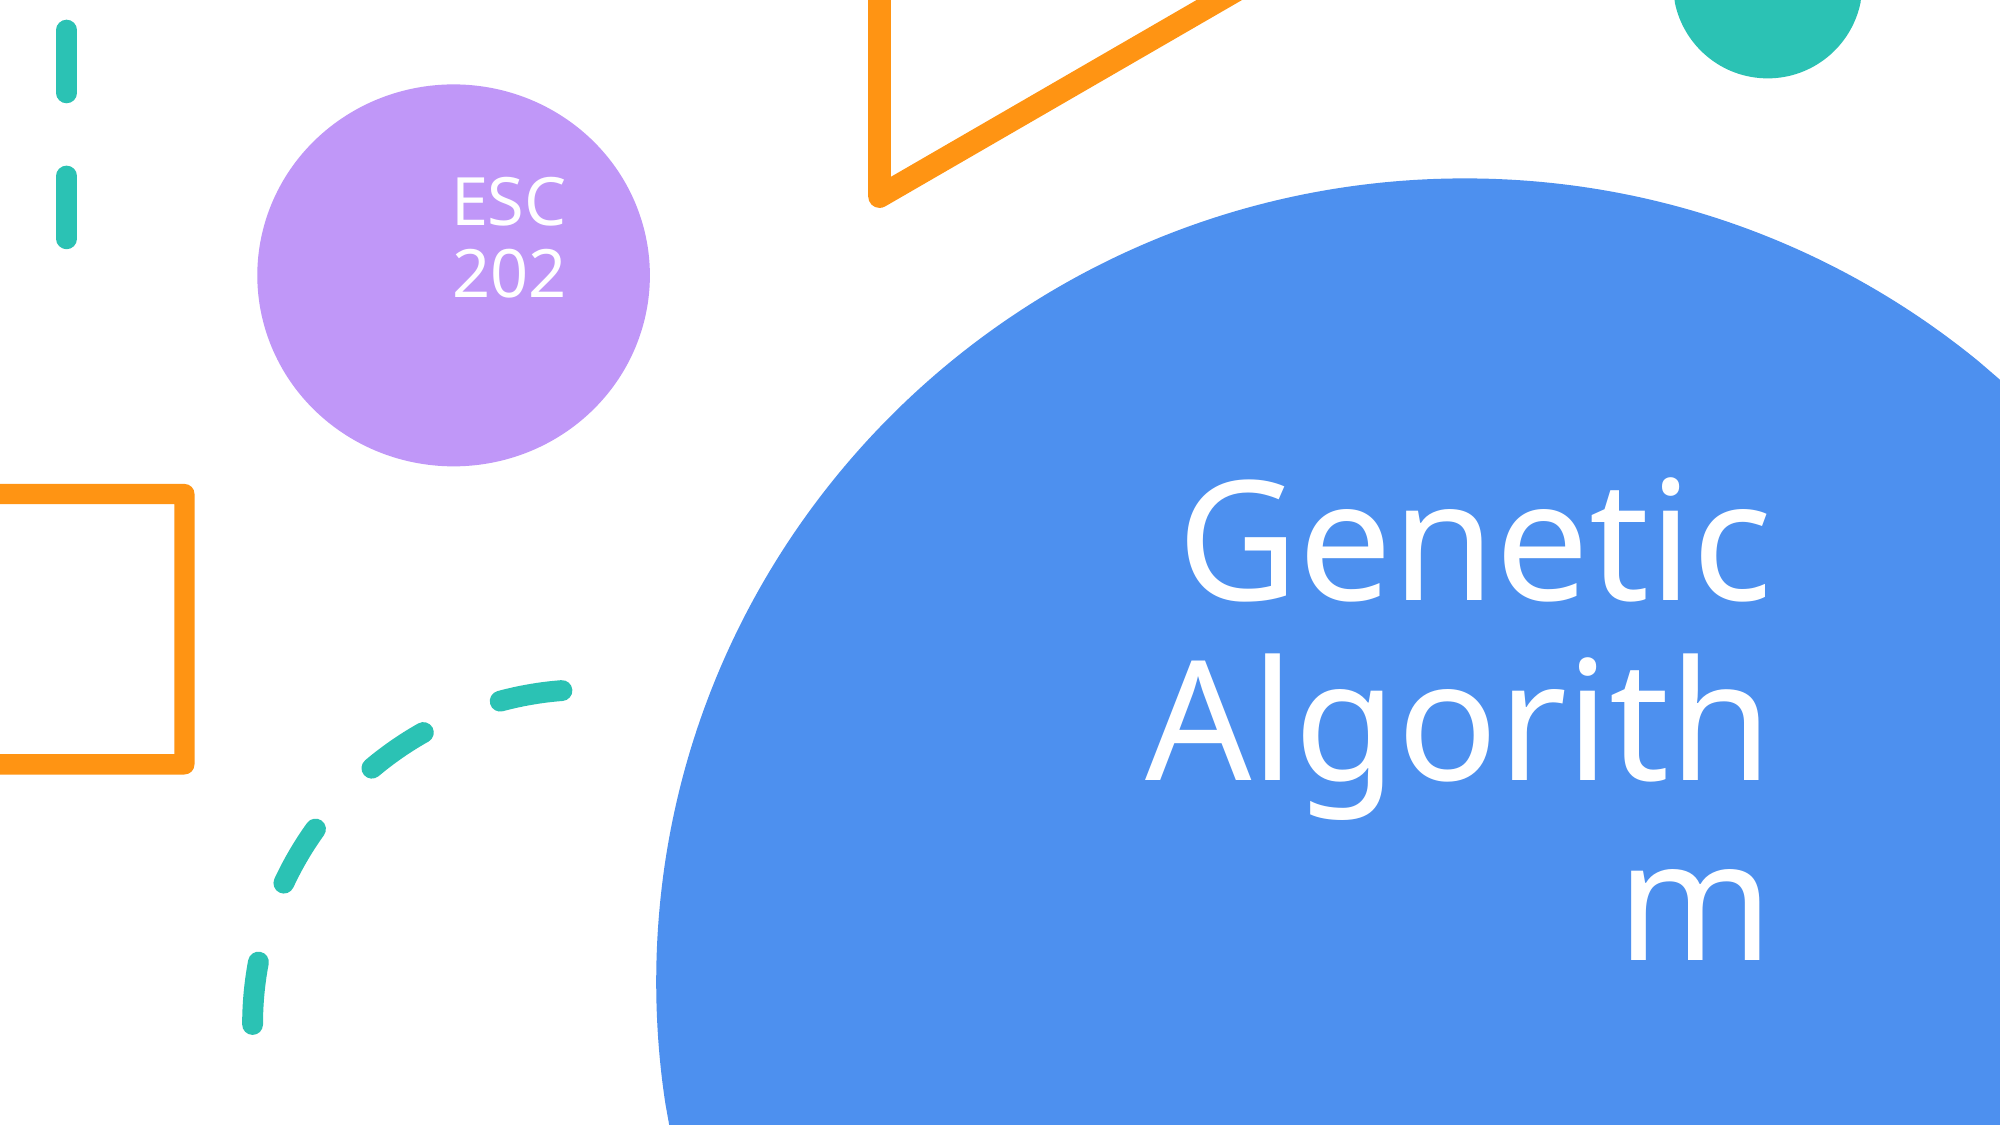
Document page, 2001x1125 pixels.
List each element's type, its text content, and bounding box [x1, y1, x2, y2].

title Genetic Algorithm [976, 682, 1789, 1004]
text_box ESC 202 [316, 153, 583, 320]
